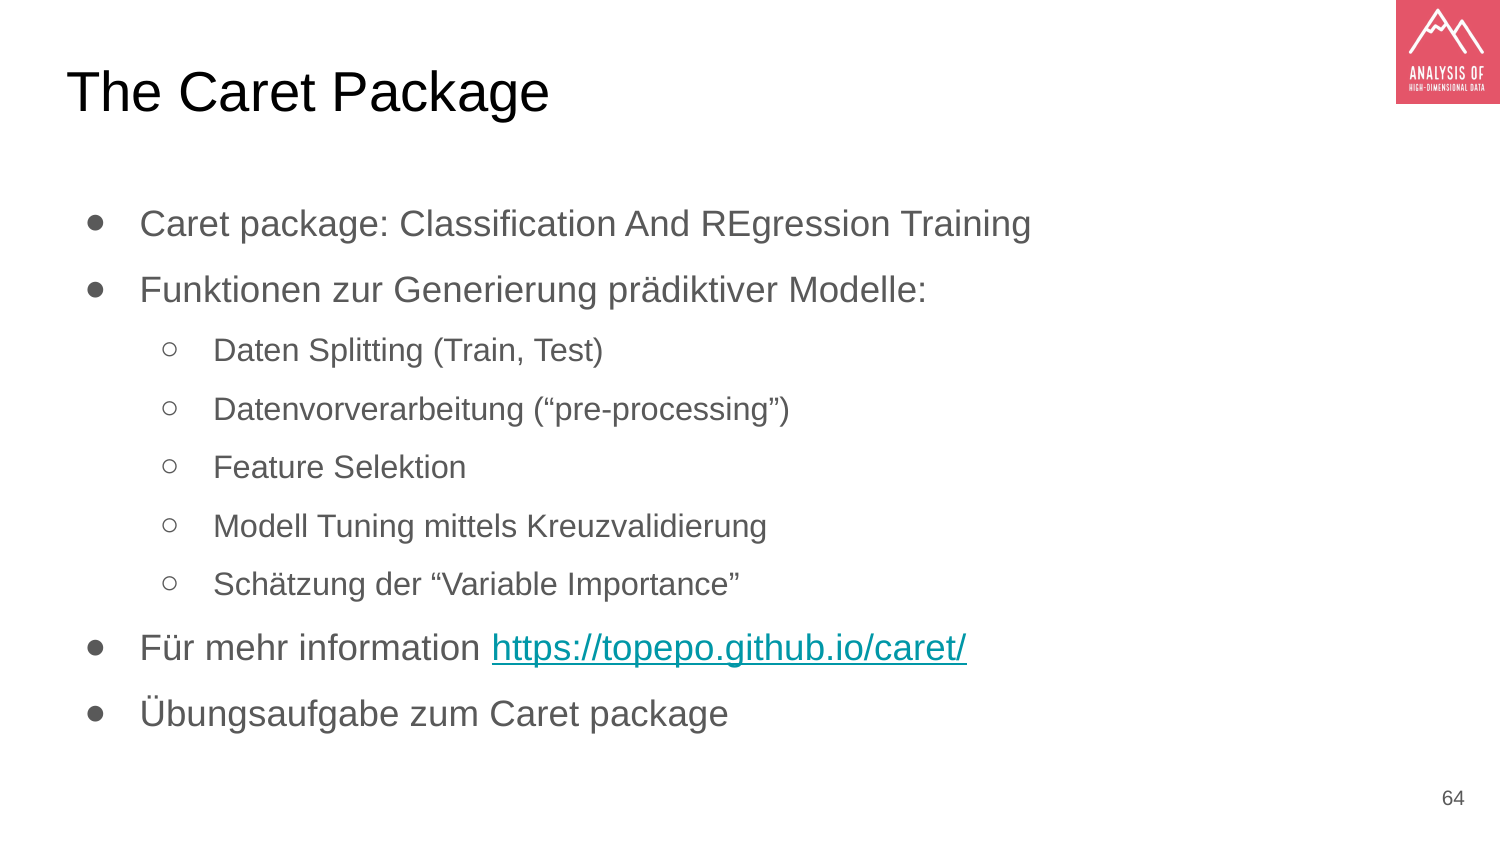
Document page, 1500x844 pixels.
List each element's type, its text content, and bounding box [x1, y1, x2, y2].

list Caret package: Classification And REgression Training Funktionen zur Generierung prädiktiver Modelle: Daten Splitting (Train, Test) Datenvorverarbeitung (“pre-processing”) Feature Selektion Modell Tuning mittels Kreuzvalidierung Schätzung der “Variable Importance” Für mehr information https://topepo.github.io/caret/ Übungsaufgabe zum Caret package [51, 162, 1449, 750]
title The Caret Package [51, 40, 1449, 135]
slide_number ‹#› [1389, 764, 1480, 830]
picture [1396, 0, 1500, 104]
